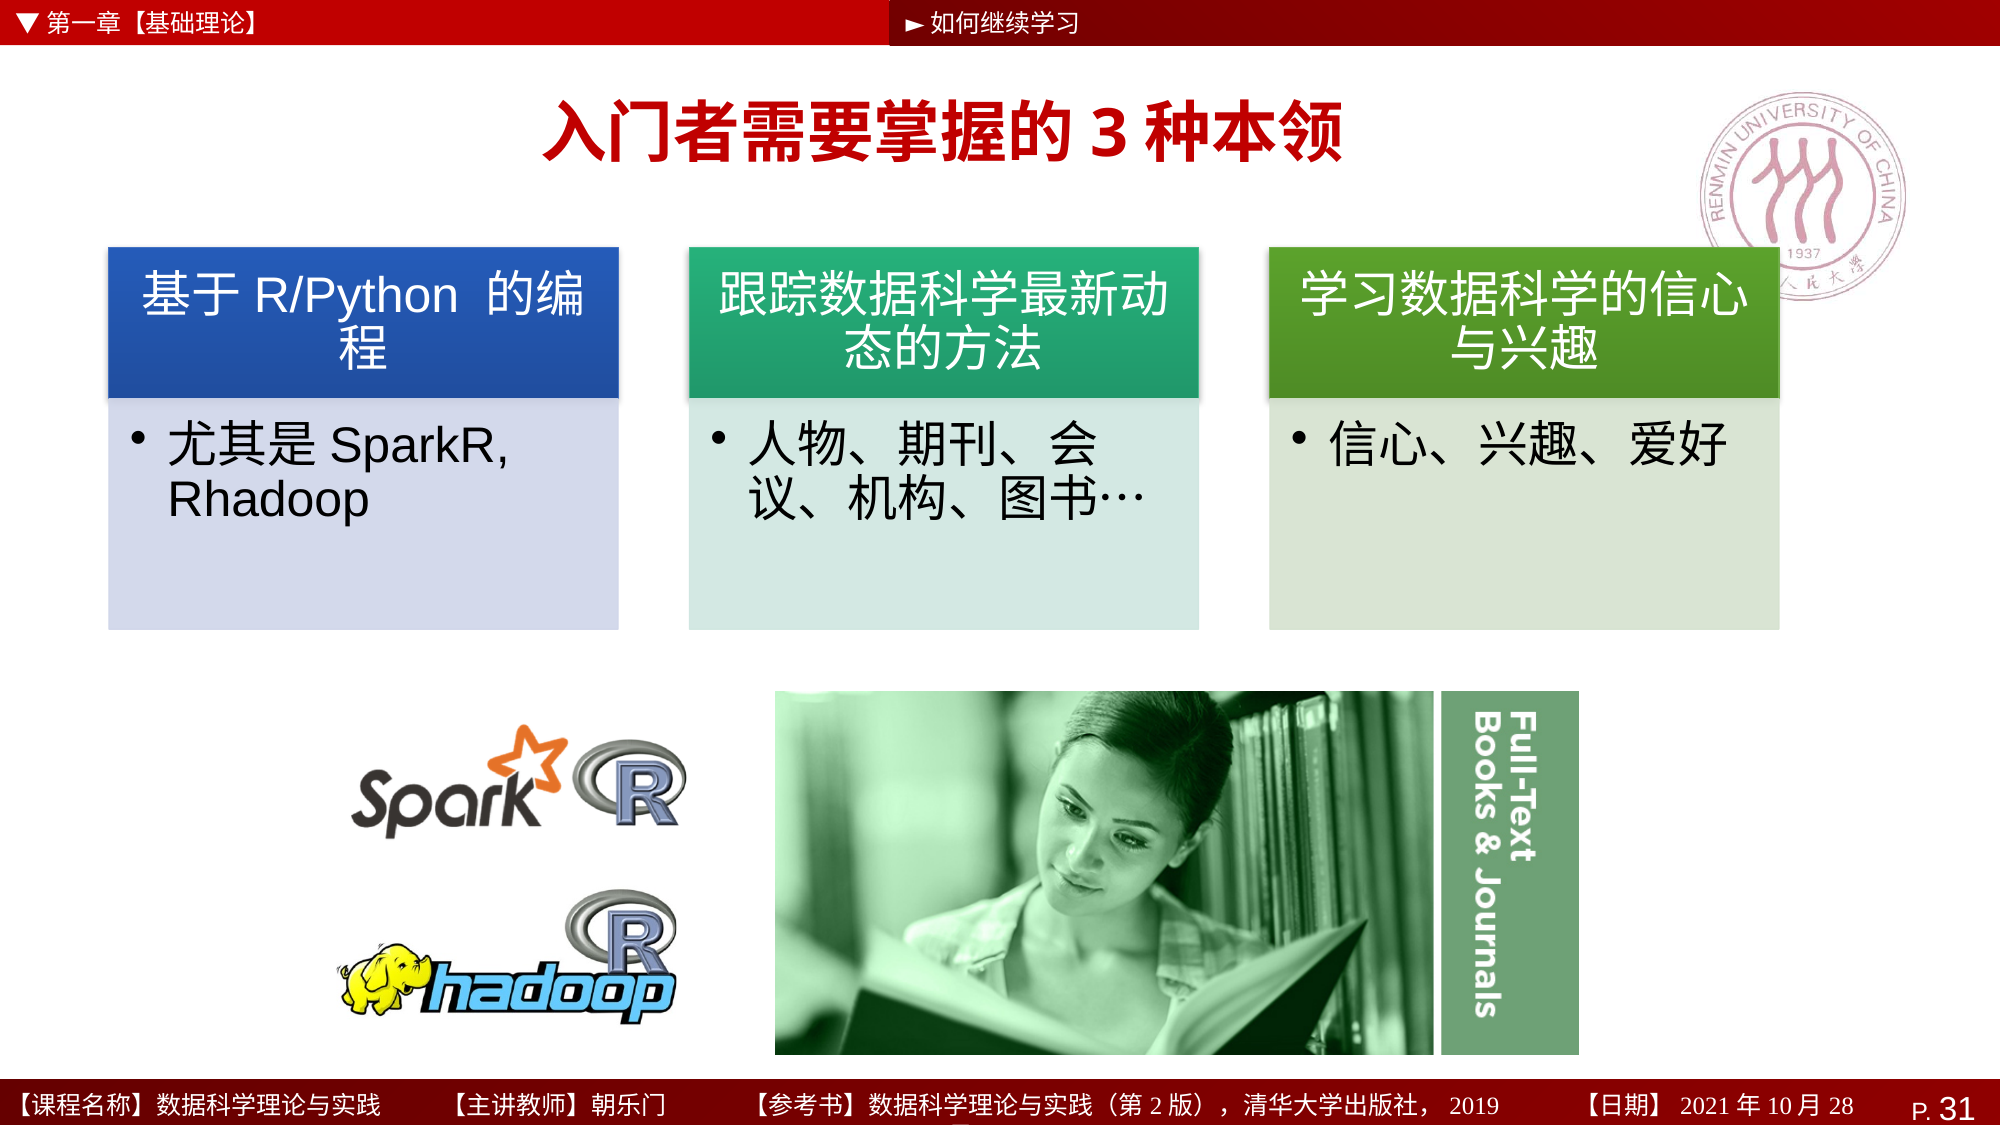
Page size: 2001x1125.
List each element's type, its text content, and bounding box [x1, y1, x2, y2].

picture [1696, 89, 1910, 304]
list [108, 243, 1780, 634]
list ▼第一章【基础理论】 [0, 0, 725, 43]
title 入门者需要掌握的3种本领 [514, 61, 1371, 198]
picture [313, 667, 723, 1055]
picture [775, 691, 1579, 1055]
list ►如何继续学习 [890, 0, 1656, 36]
